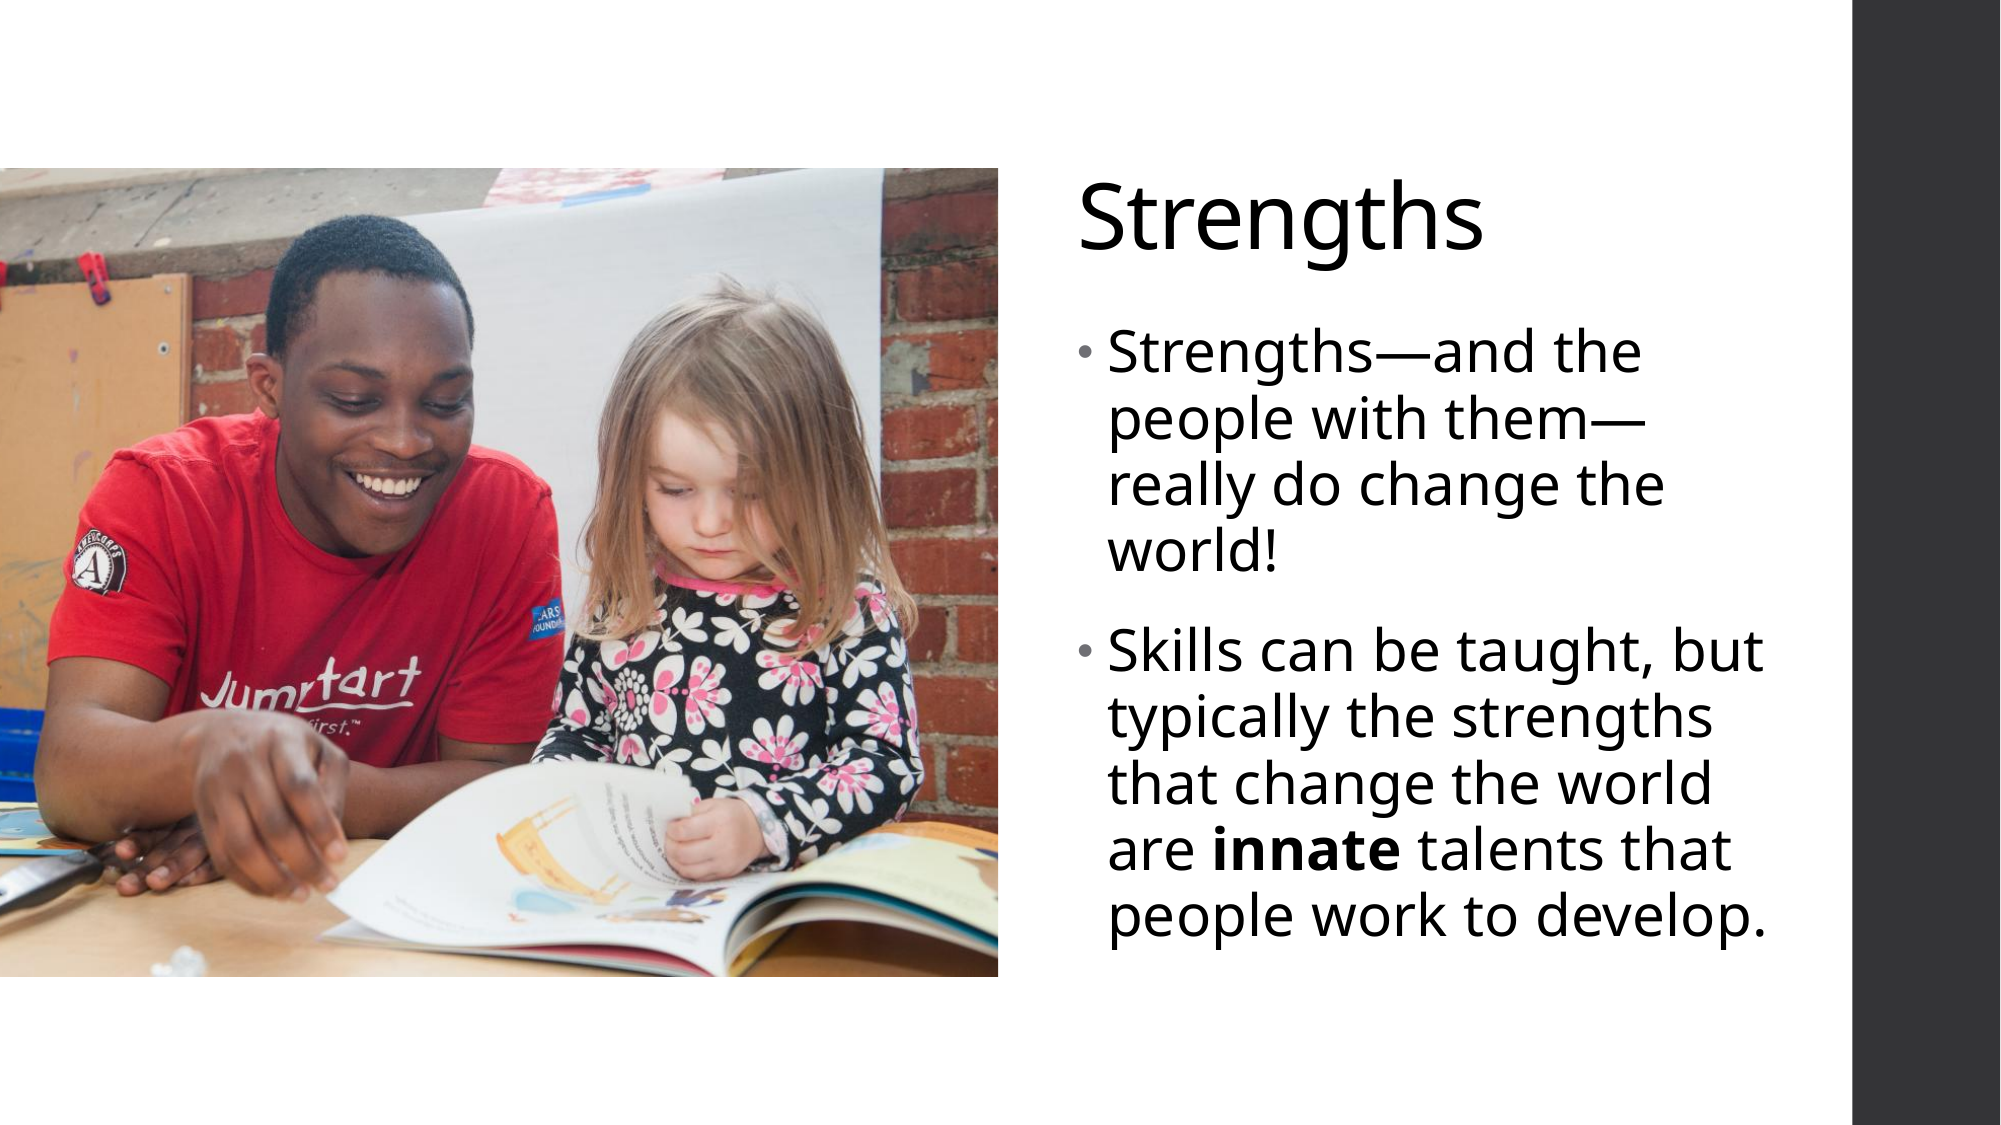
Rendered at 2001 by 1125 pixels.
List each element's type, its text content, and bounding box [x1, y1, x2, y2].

title Strengths [1061, 60, 1797, 278]
list Strengths—and the people with them—really do change the world! Skills can be taught, but typically the strengths that change the world are innate talents that people work to develop. [1061, 312, 1797, 1027]
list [0, 168, 999, 977]
